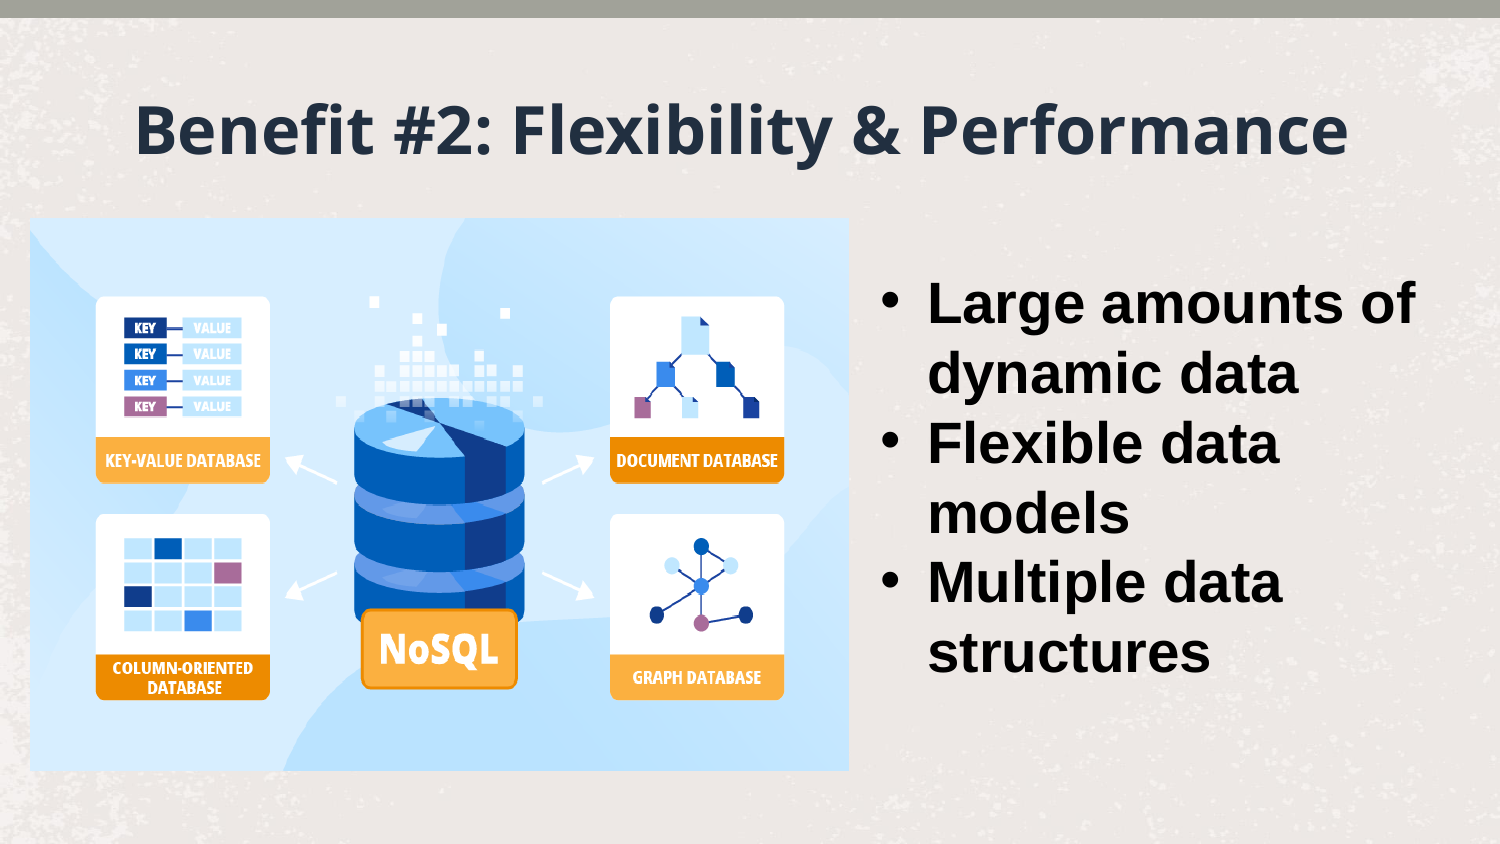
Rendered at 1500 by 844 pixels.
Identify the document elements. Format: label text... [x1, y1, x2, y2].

text_box Large amounts of dynamic data Flexible data models Multiple data structures [865, 257, 1470, 692]
picture [0, 18, 1500, 844]
title Benefit #2: Flexibility & Performance [118, 72, 1382, 167]
